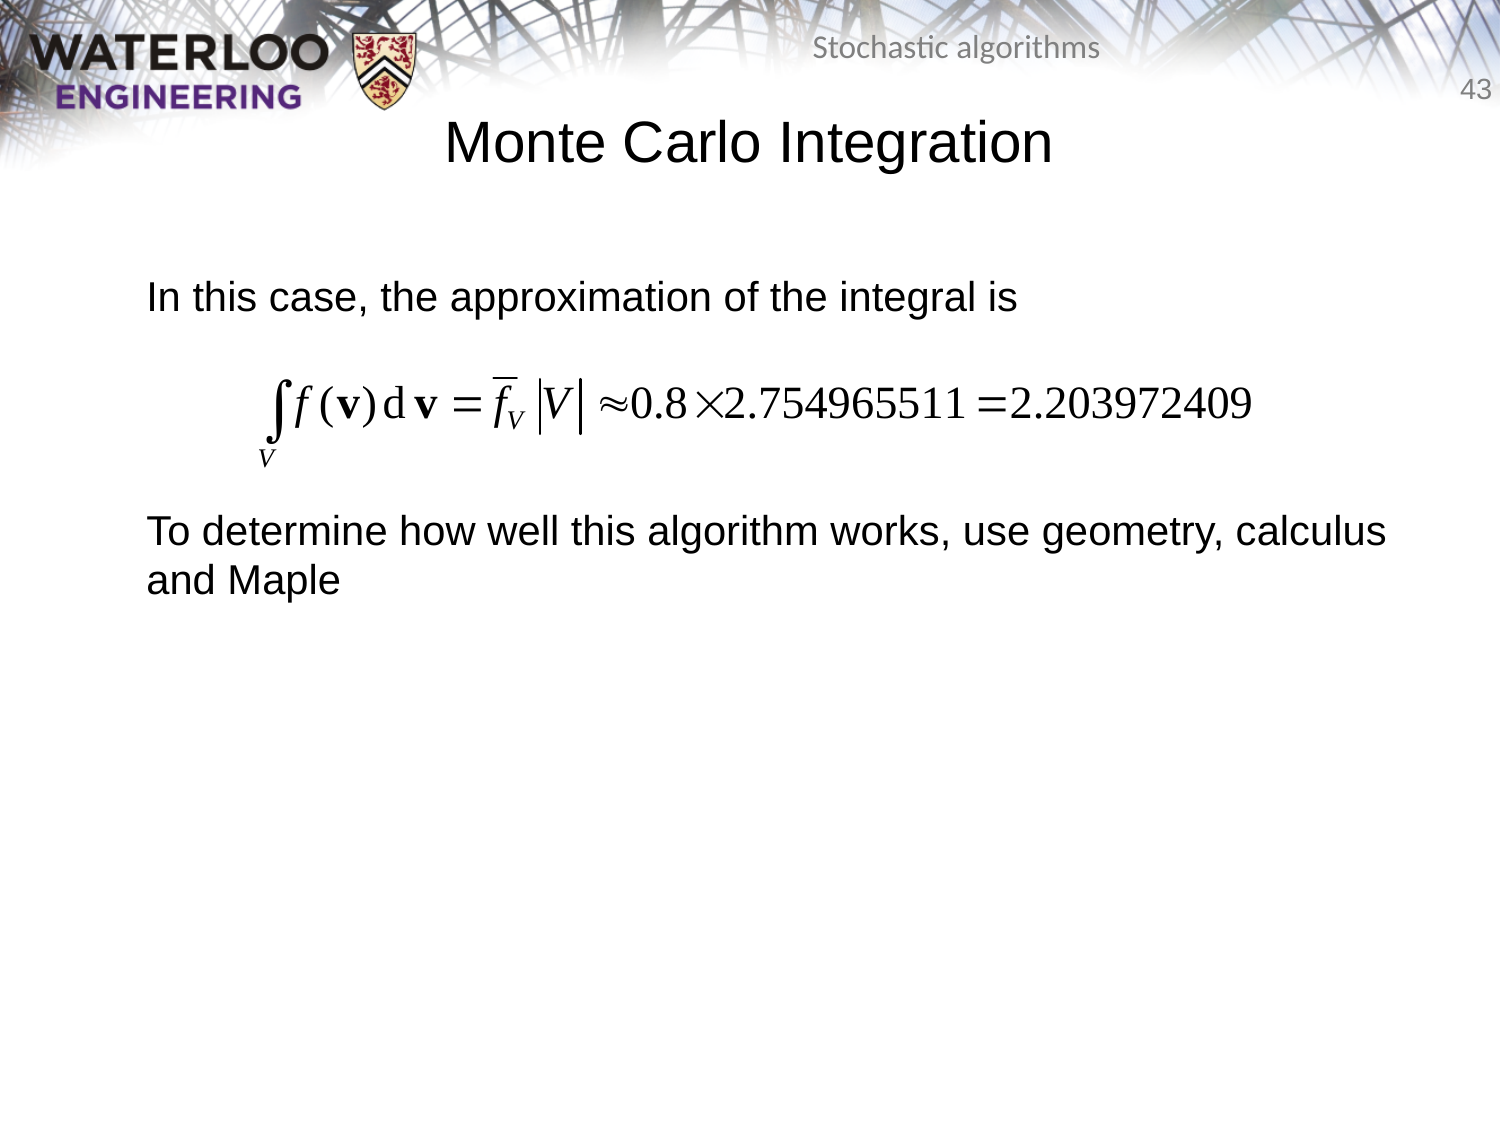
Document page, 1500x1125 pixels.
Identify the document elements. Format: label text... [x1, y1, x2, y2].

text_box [251, 363, 1262, 480]
list In this case, the approximation of the integral is To determine how well this algorithm works, use geometry, calculus and Maple [74, 262, 1426, 1006]
picture [0, 0, 1500, 1125]
title Monte Carlo Integration [74, 44, 1426, 233]
